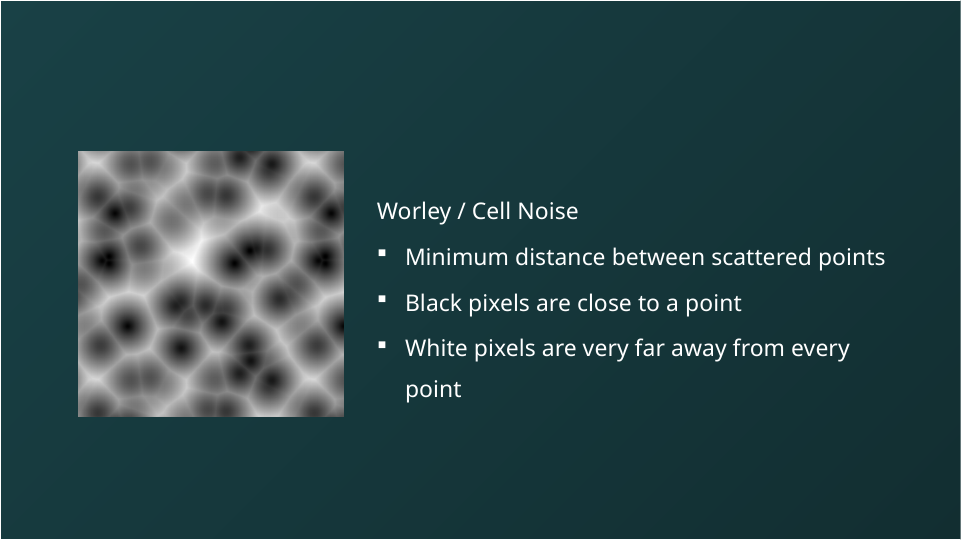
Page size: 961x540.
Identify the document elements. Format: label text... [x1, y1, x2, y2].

picture [78, 151, 344, 417]
text_box Worley / Cell Noise Minimum distance between scattered points Black pixels are close to a point White pixels are very far away from every point [362, 175, 906, 521]
